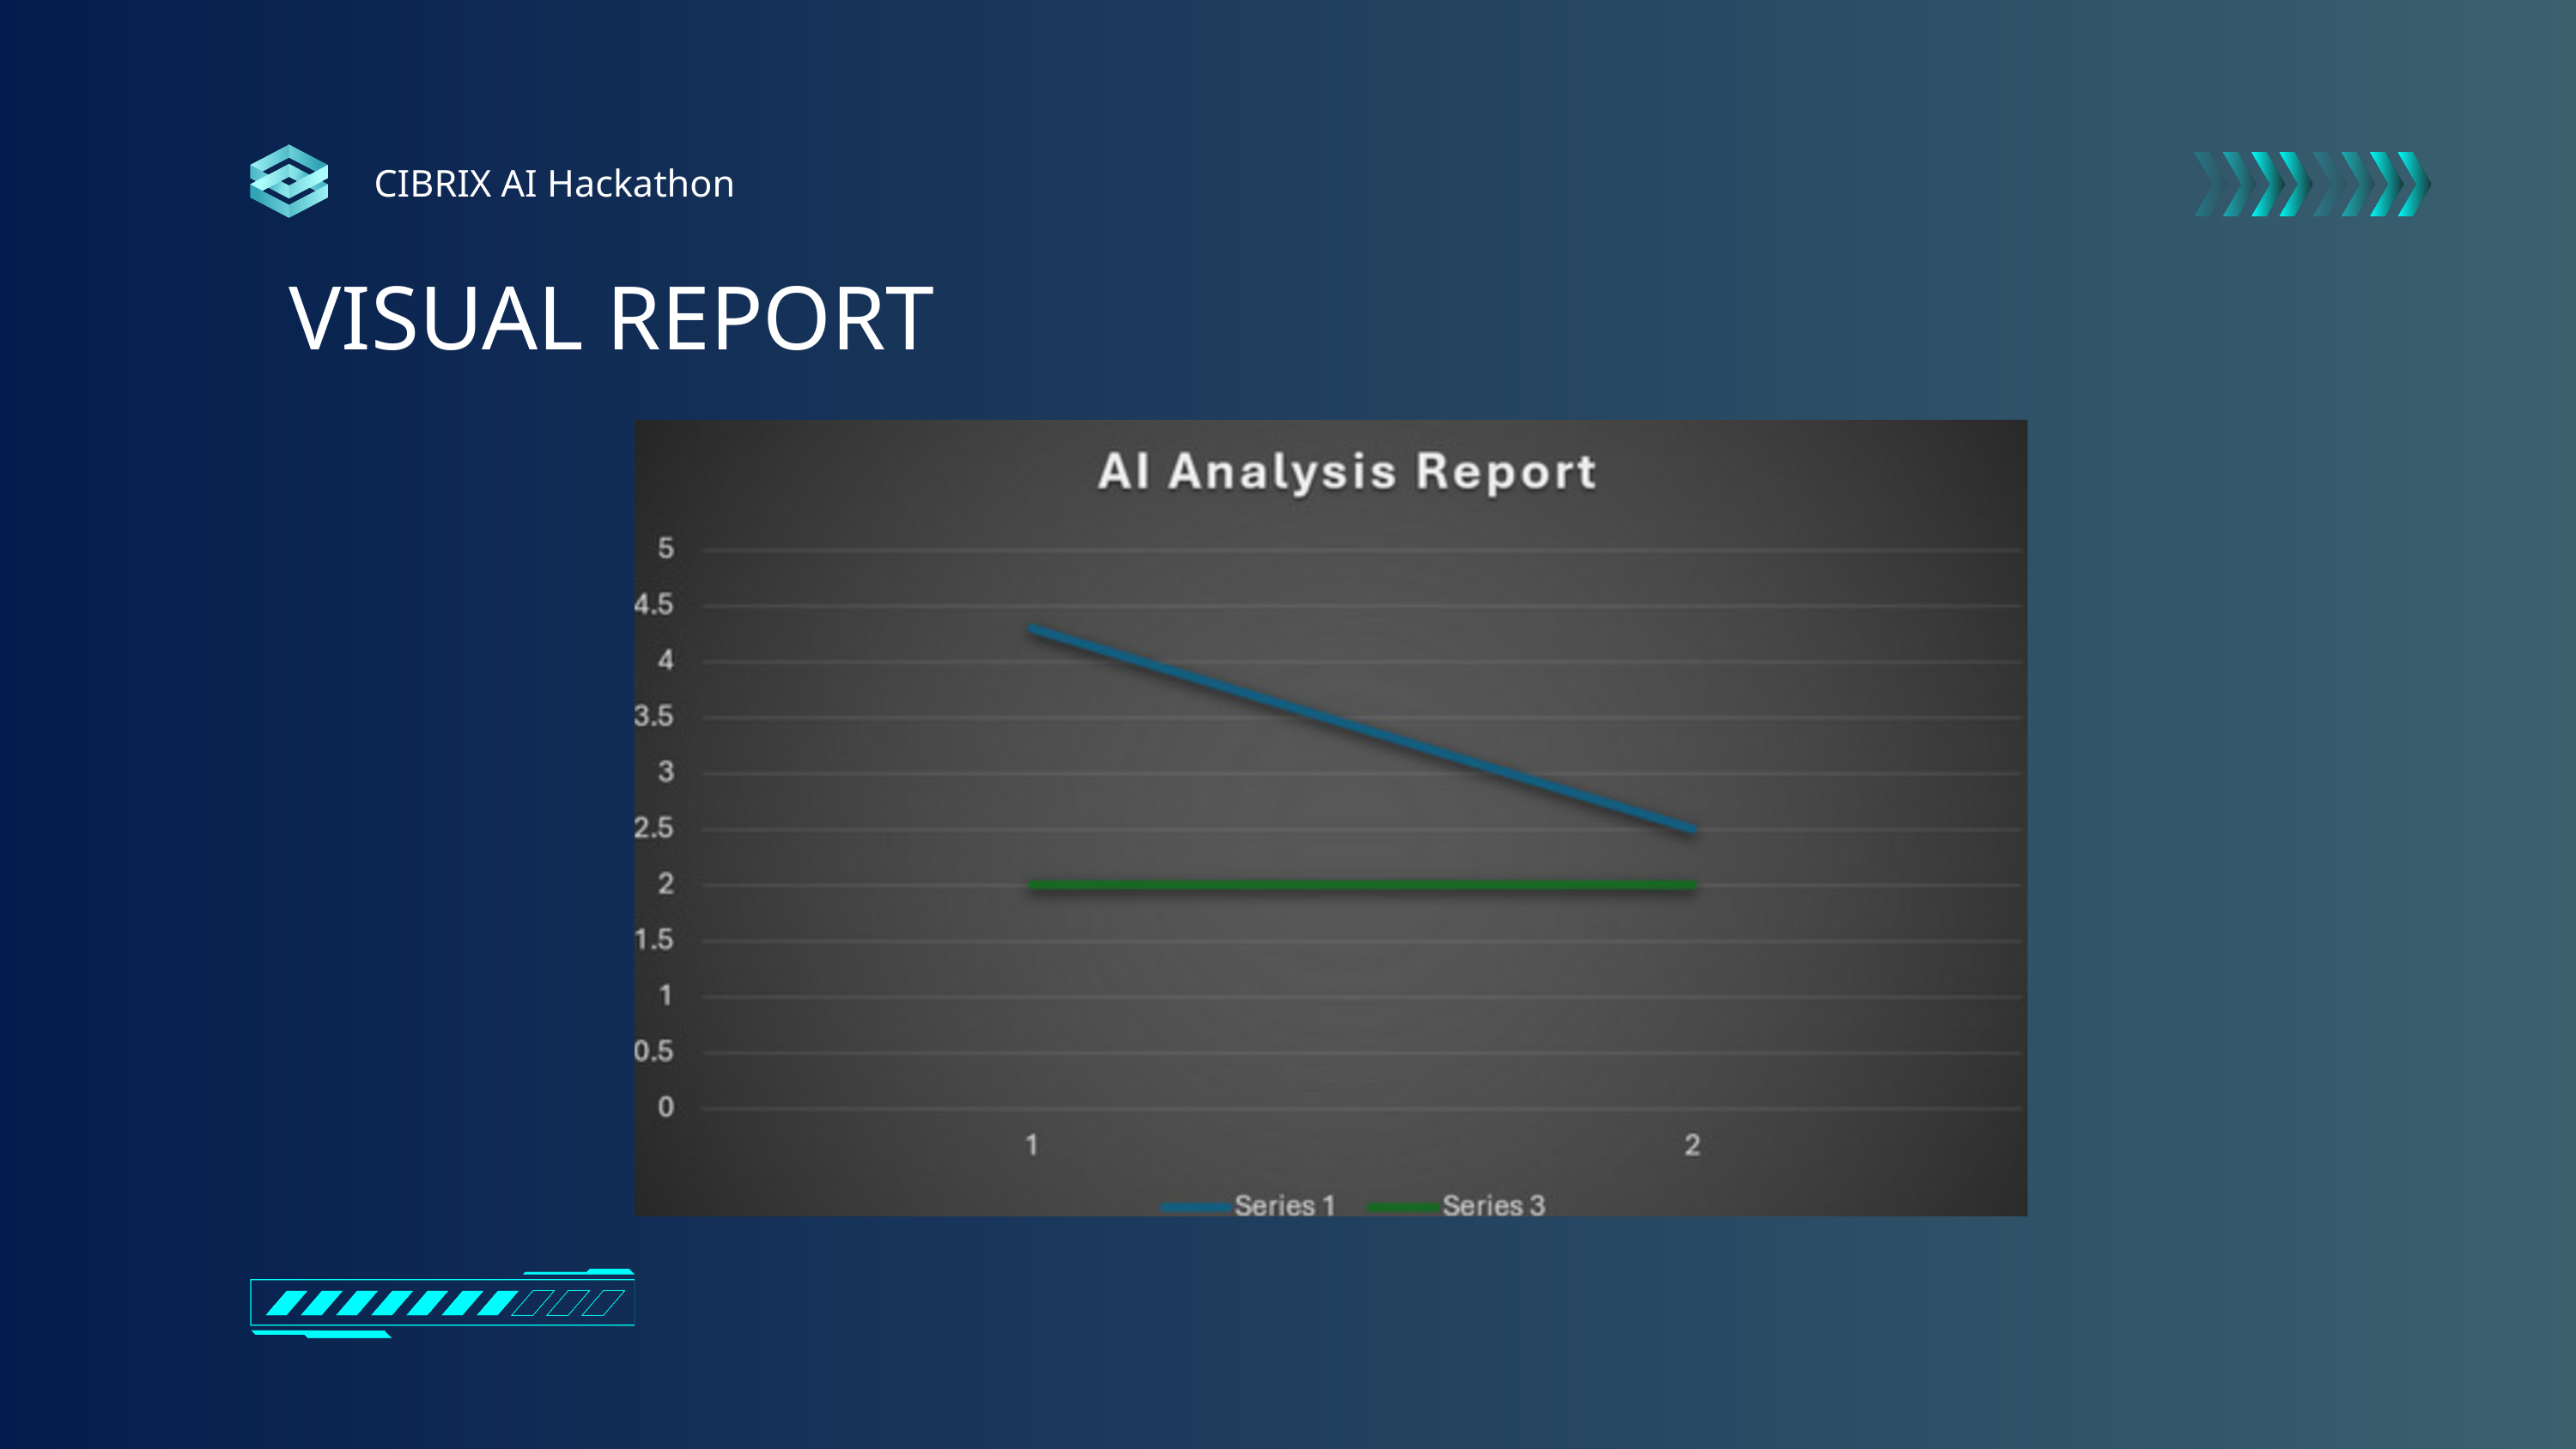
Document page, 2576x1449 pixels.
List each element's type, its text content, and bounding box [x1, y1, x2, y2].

text_box [635, 420, 2028, 1216]
text_box [2194, 152, 2313, 216]
text_box [2313, 152, 2432, 216]
text_box CIBRIX AI Hackathon [374, 164, 801, 204]
text_box [250, 144, 328, 218]
text_box VISUAL REPORT [289, 257, 1324, 368]
text_box [250, 1269, 635, 1338]
